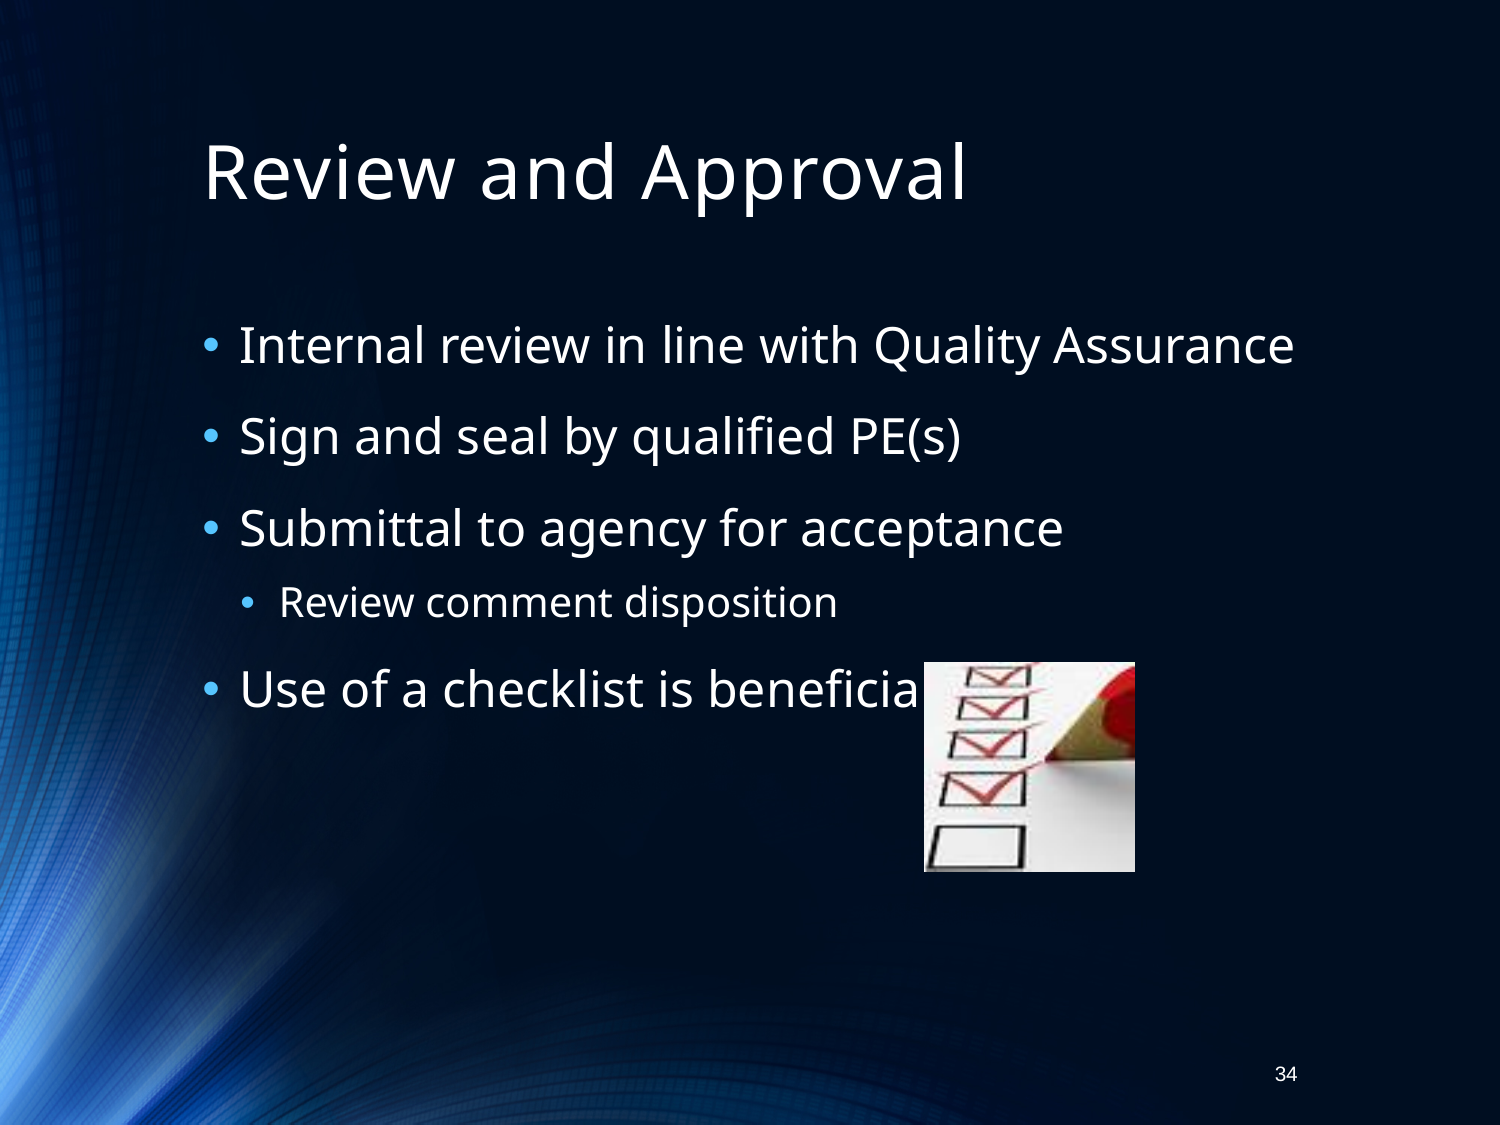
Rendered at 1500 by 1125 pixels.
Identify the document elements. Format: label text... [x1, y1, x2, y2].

list Internal review in line with Quality Assurance Sign and seal by qualified PE(s) Submittal to agency for acceptance Review comment disposition Use of a checklist is beneficial [187, 312, 1312, 988]
slide_number 34 [1209, 1050, 1313, 1096]
title Review and Approval [187, 62, 1313, 288]
picture [0, 0, 1500, 1125]
